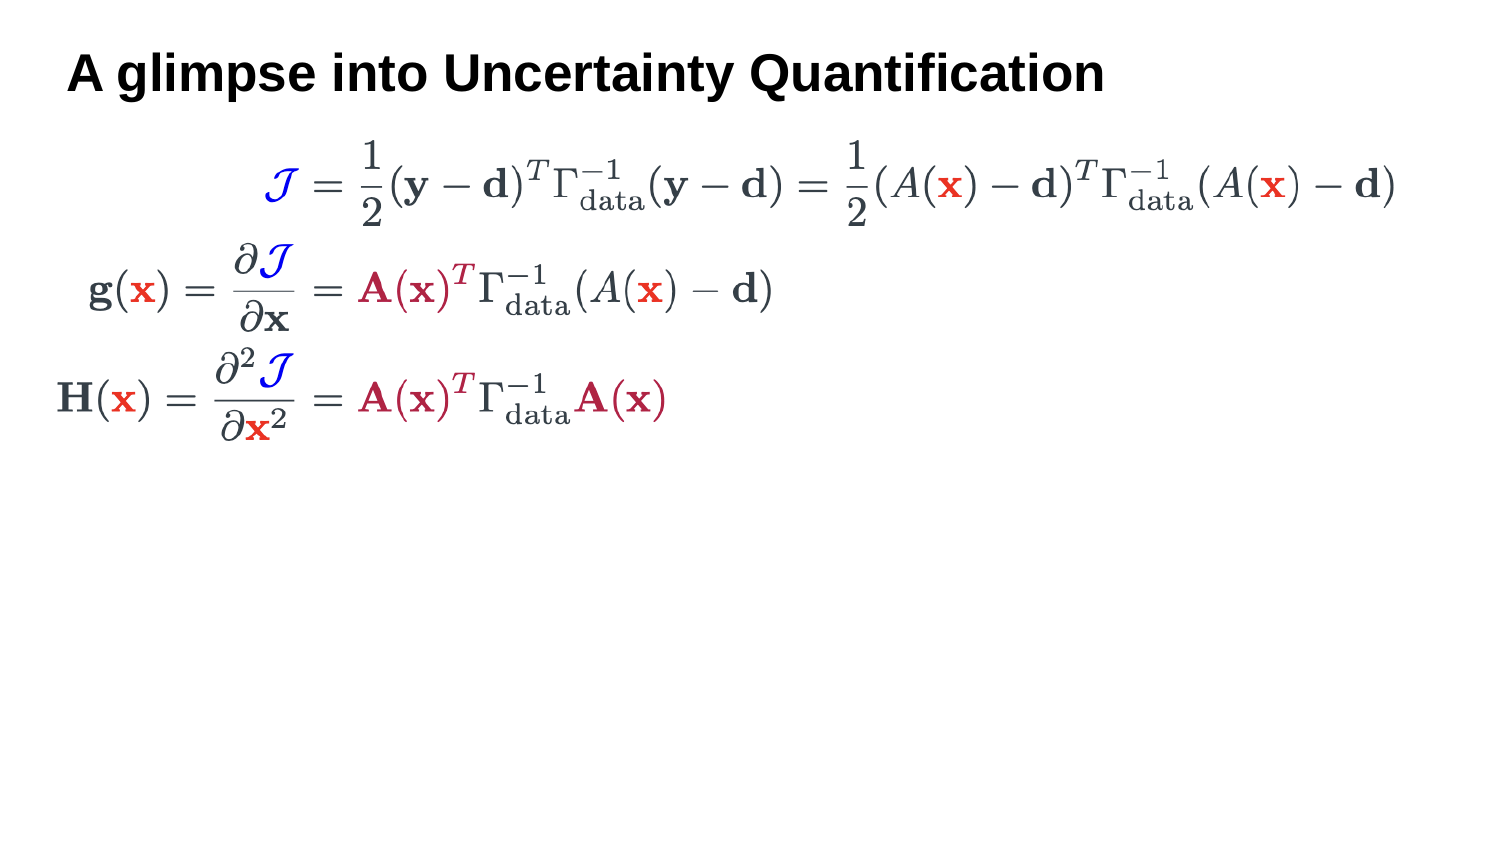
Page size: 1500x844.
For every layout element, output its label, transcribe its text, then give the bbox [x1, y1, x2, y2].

picture [24, 125, 1476, 459]
title A glimpse into Uncertainty Quantification [51, 23, 1449, 118]
